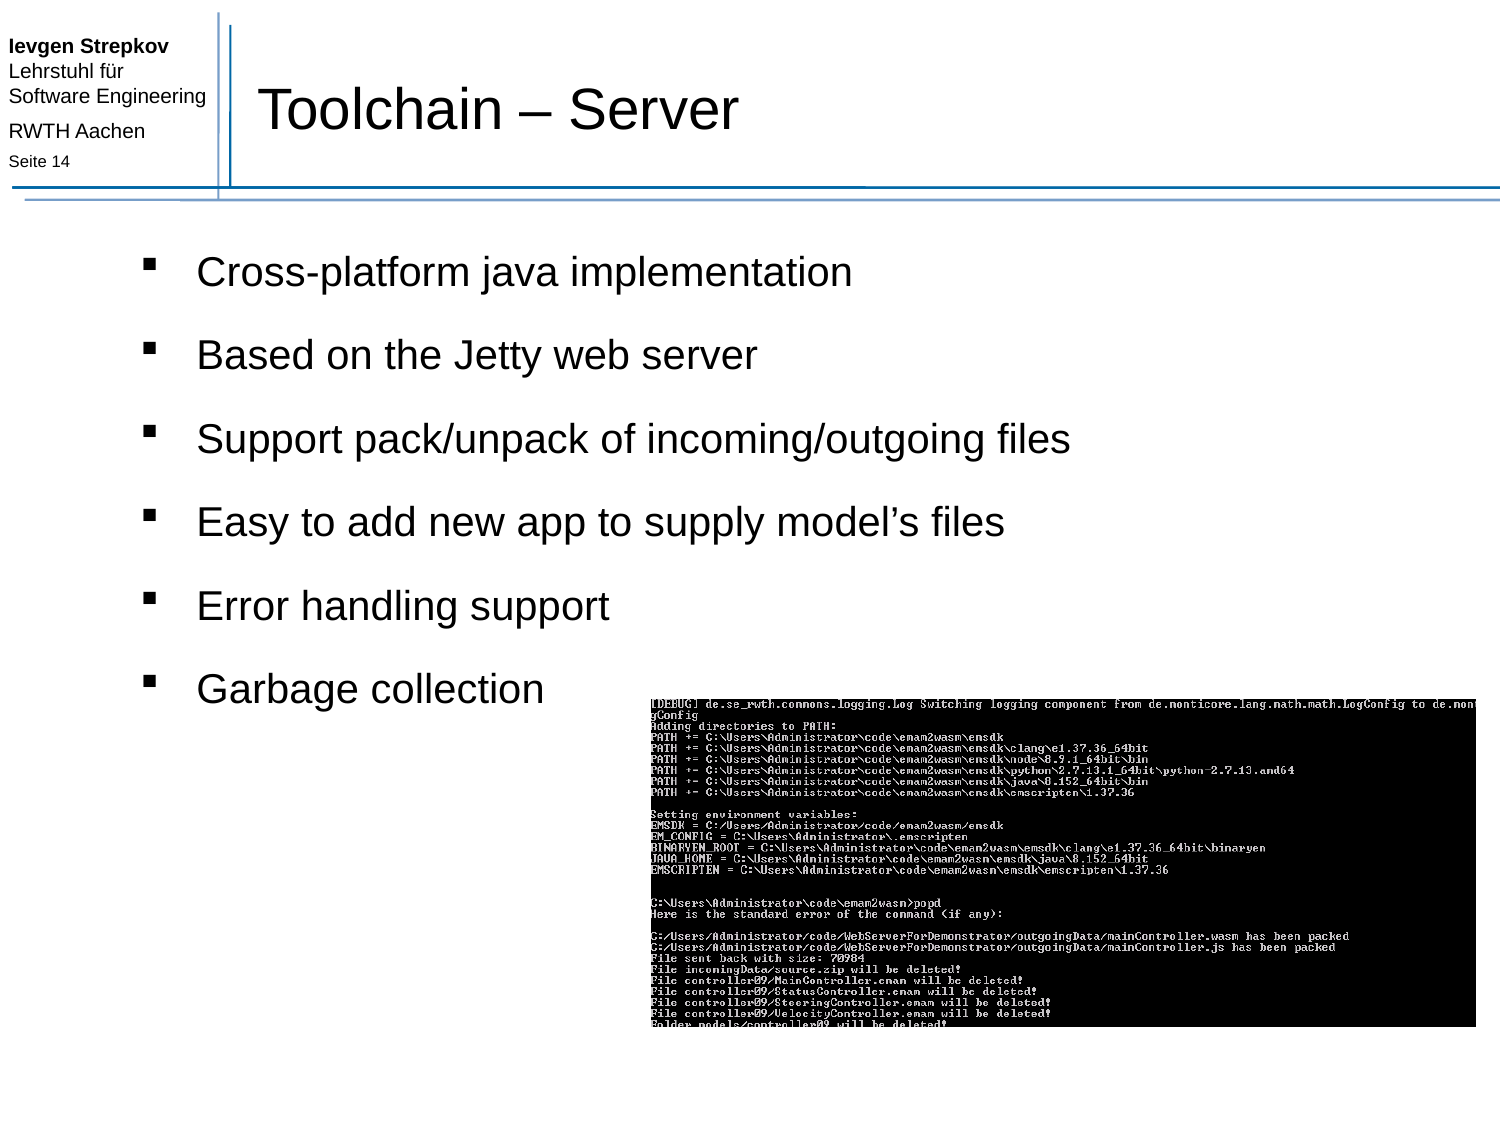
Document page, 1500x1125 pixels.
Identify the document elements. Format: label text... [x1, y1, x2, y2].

list Cross-platform java implementation Based on the Jetty web server Support pack/unpack of incoming/outgoing files Easy to add new app to supply model’s files Error handling support Garbage collection [125, 212, 1476, 1101]
picture [651, 699, 1476, 1027]
title Toolchain – Server [242, 37, 1483, 176]
